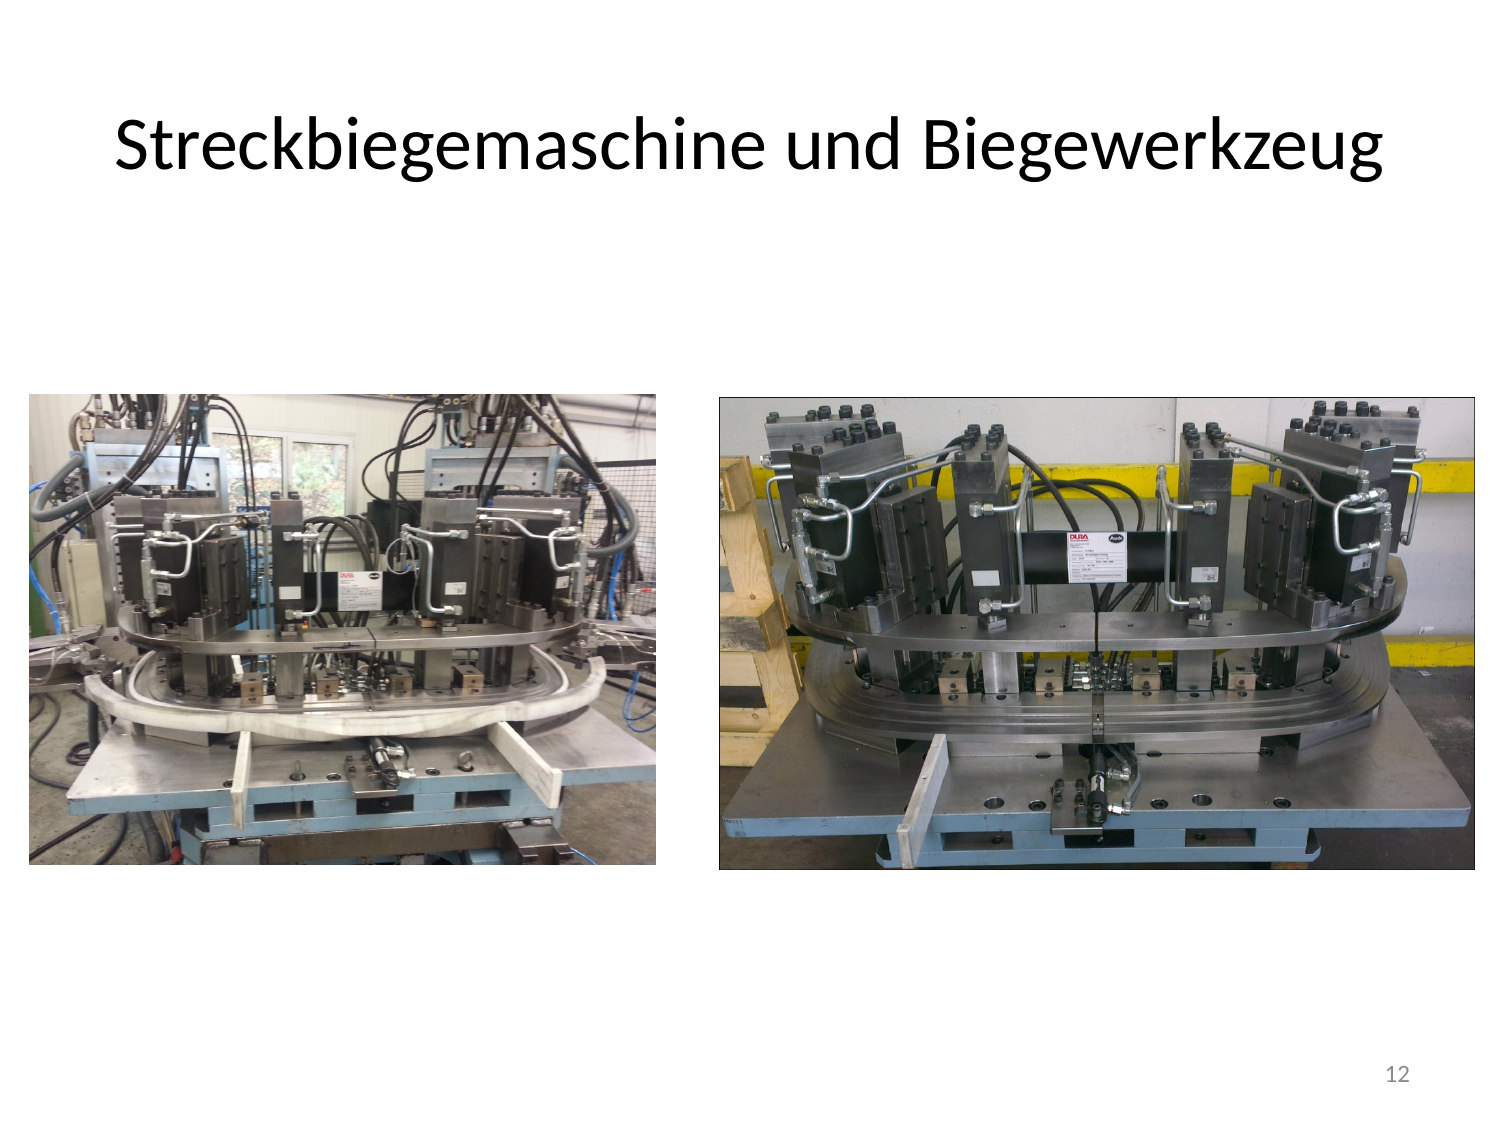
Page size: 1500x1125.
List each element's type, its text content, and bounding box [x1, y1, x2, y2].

slide_number 12 [1074, 1042, 1425, 1103]
title Streckbiegemaschine und Biegewerkzeug [75, 45, 1425, 233]
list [29, 394, 656, 865]
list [718, 396, 1475, 870]
